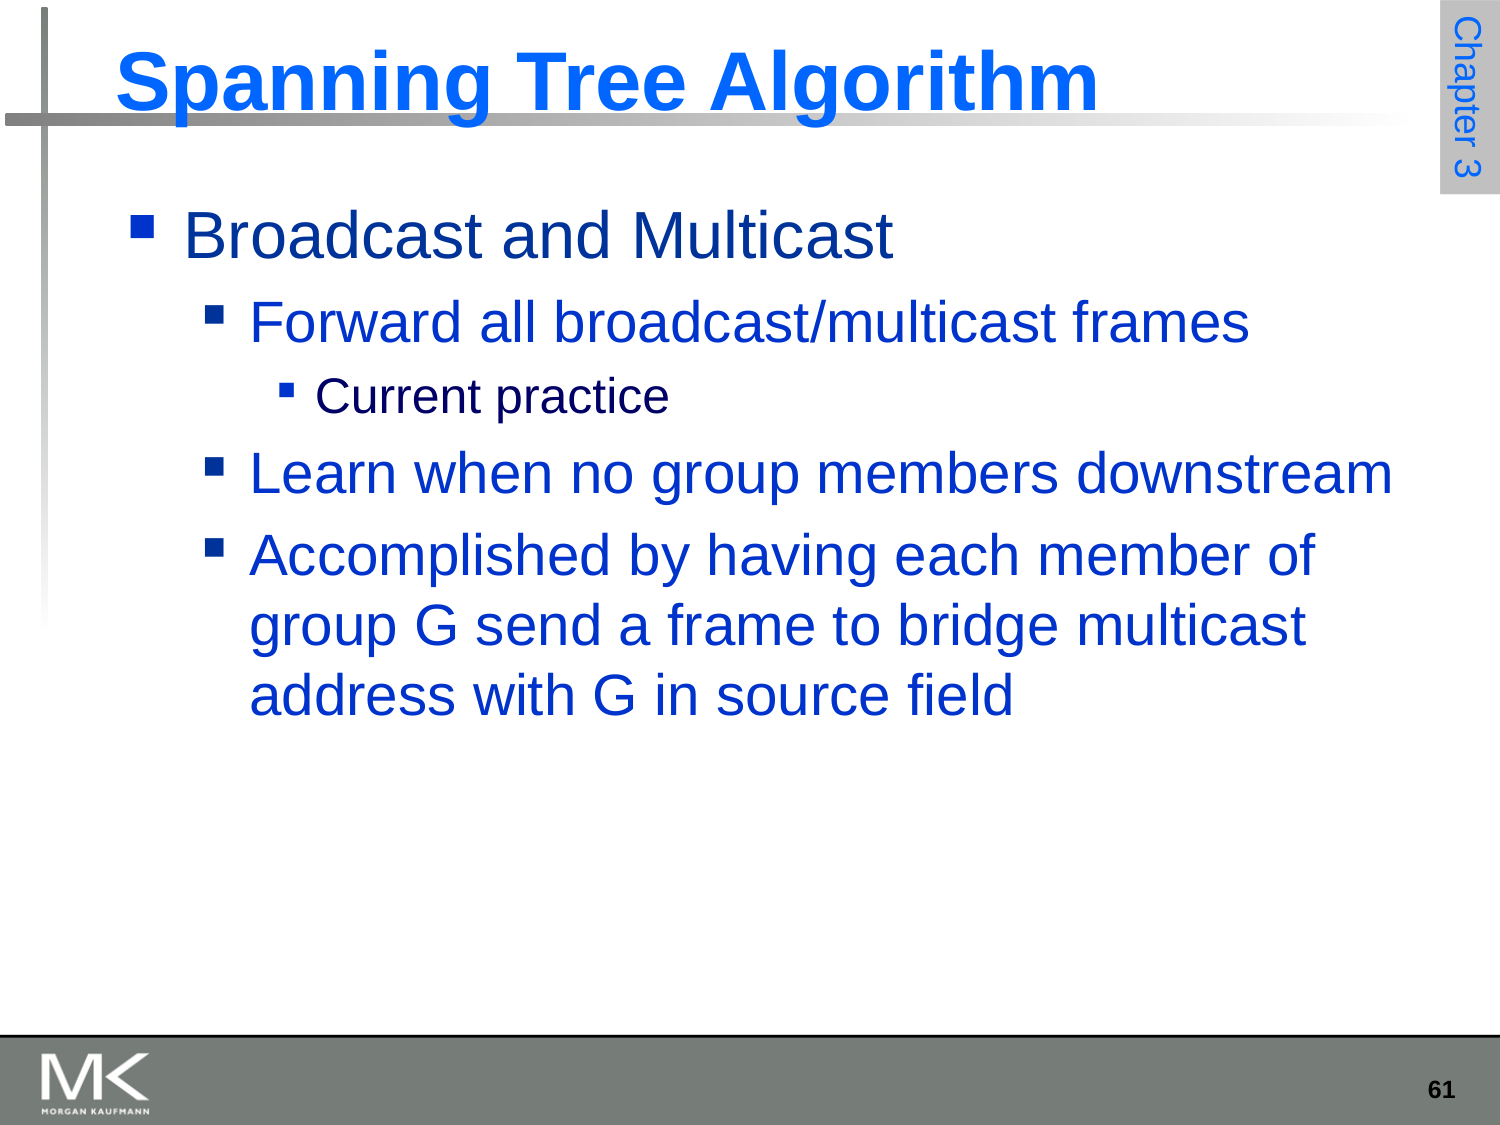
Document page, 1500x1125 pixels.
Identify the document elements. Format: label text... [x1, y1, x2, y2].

list Broadcast and Multicast Forward all broadcast/multicast frames Current practice Learn when no group members downstream Accomplished by having each member of group G send a frame to bridge multicast address with G in source field [112, 184, 1469, 1024]
title Spanning Tree Algorithm [100, 17, 1459, 135]
picture [29, 1046, 160, 1123]
